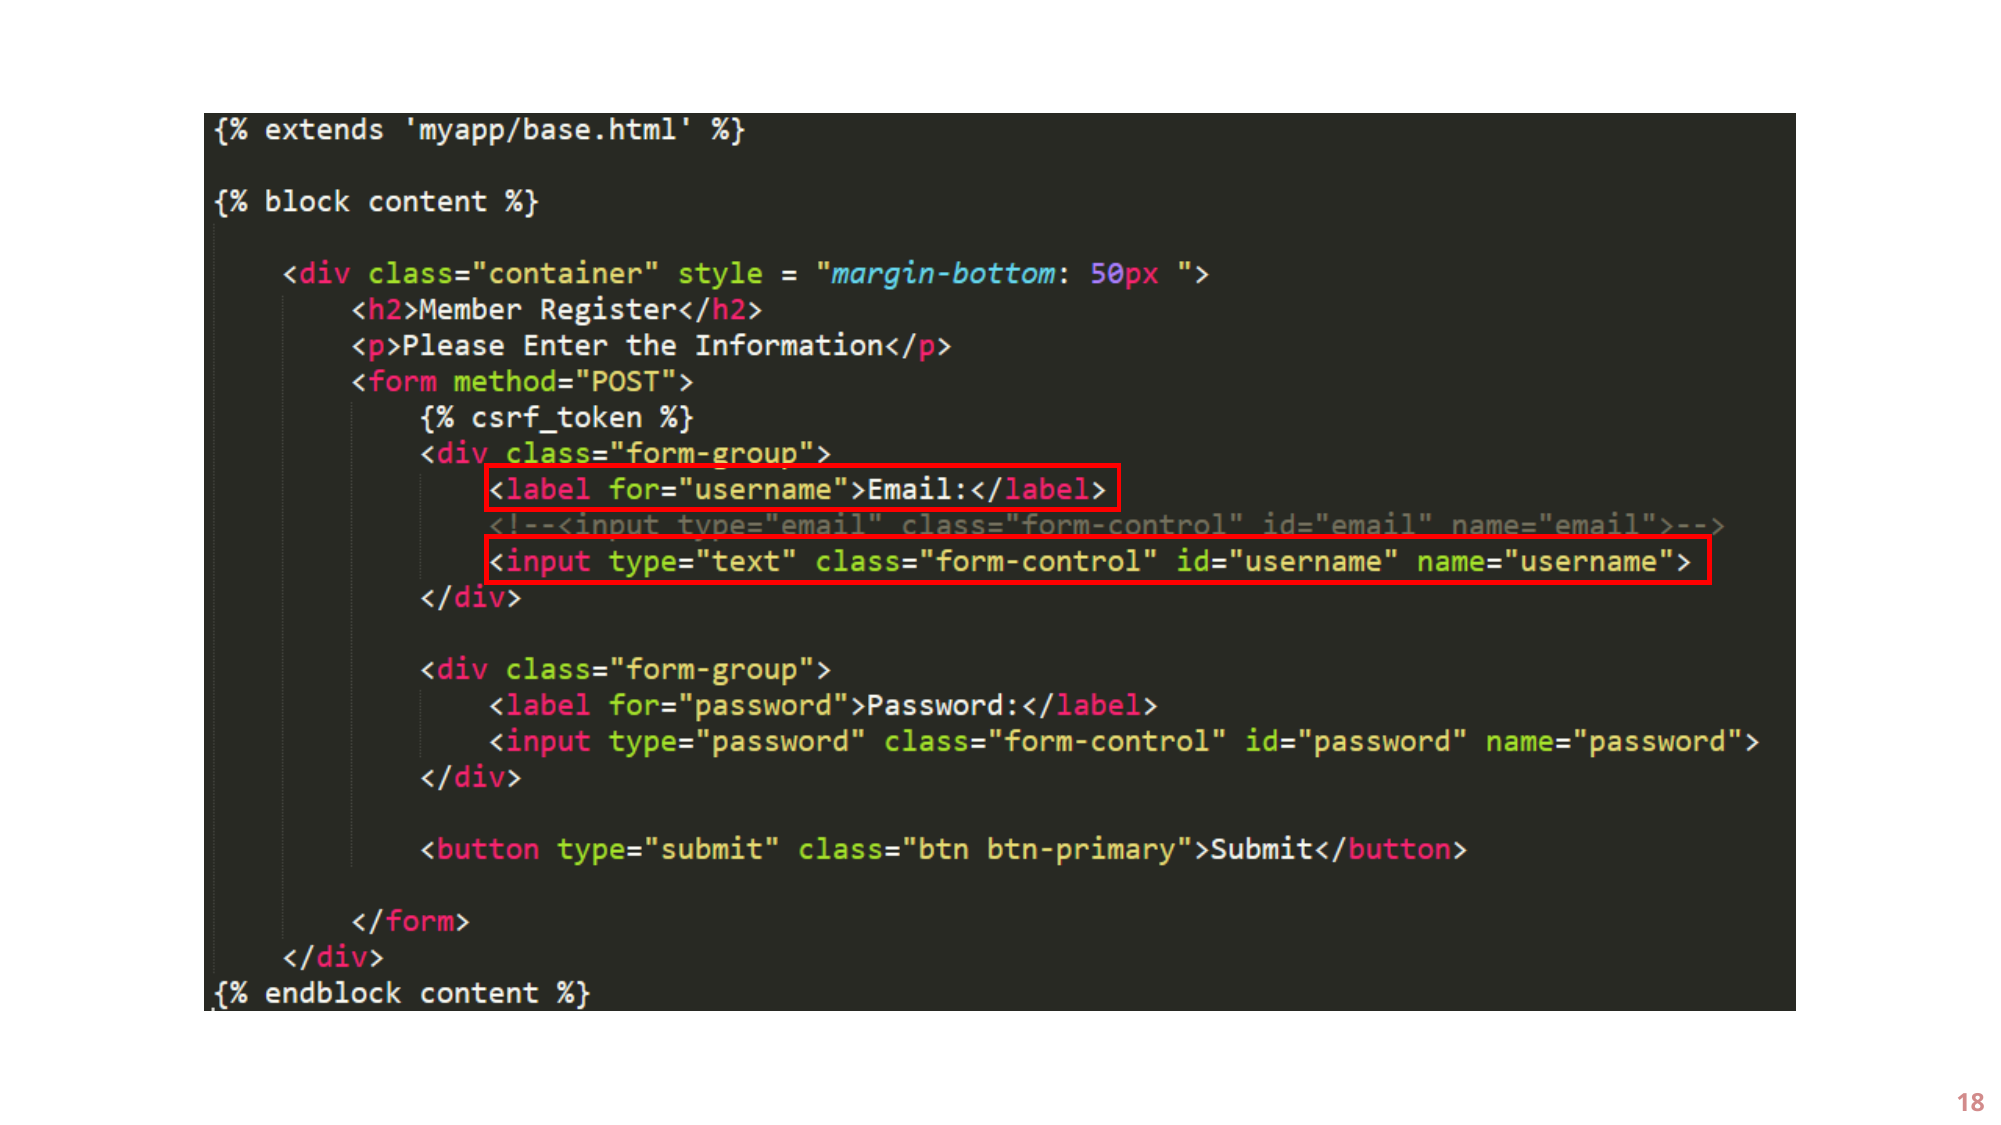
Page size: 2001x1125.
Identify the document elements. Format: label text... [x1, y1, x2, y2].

picture [204, 113, 1796, 1011]
slide_number 18 [1550, 1083, 2000, 1124]
